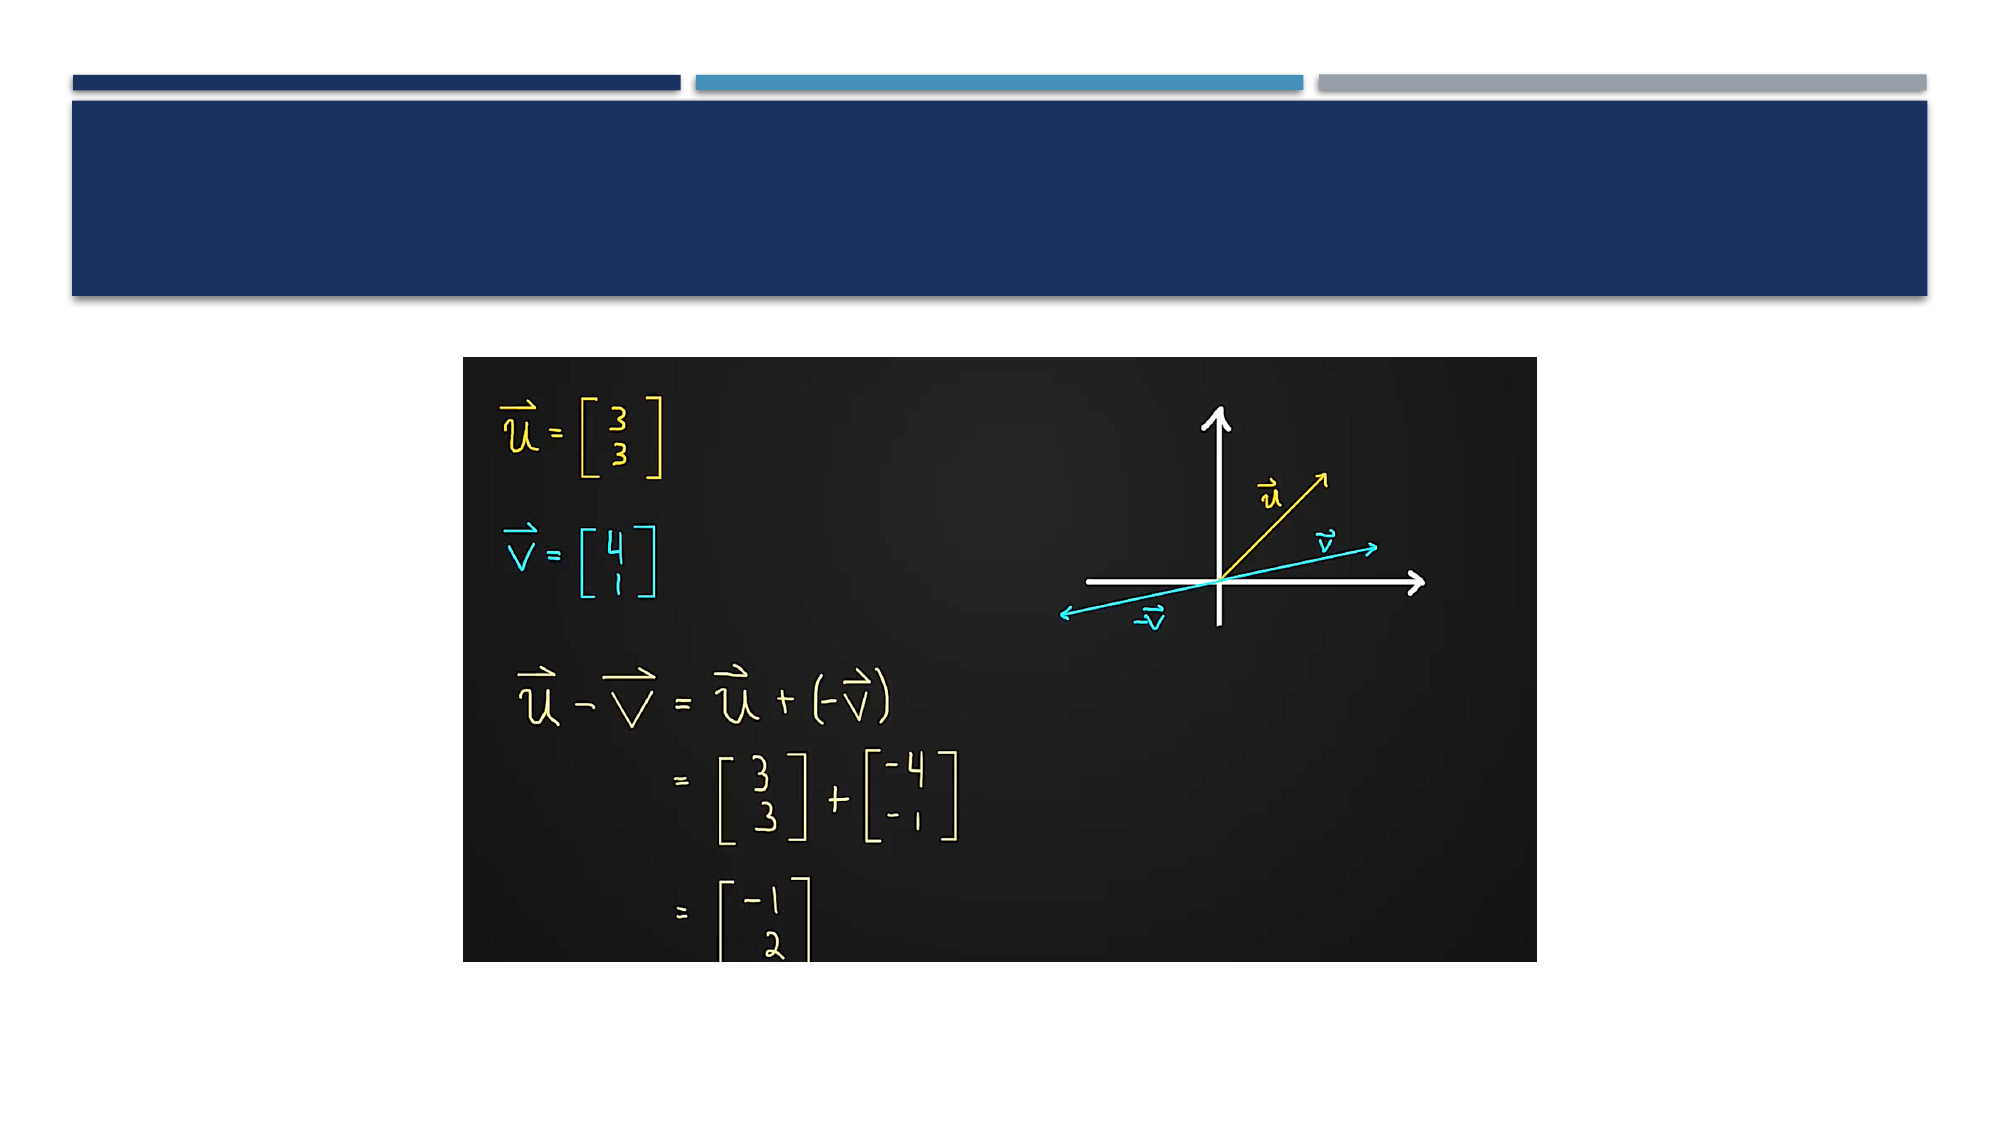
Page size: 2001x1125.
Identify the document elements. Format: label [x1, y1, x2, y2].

list [463, 357, 1537, 962]
